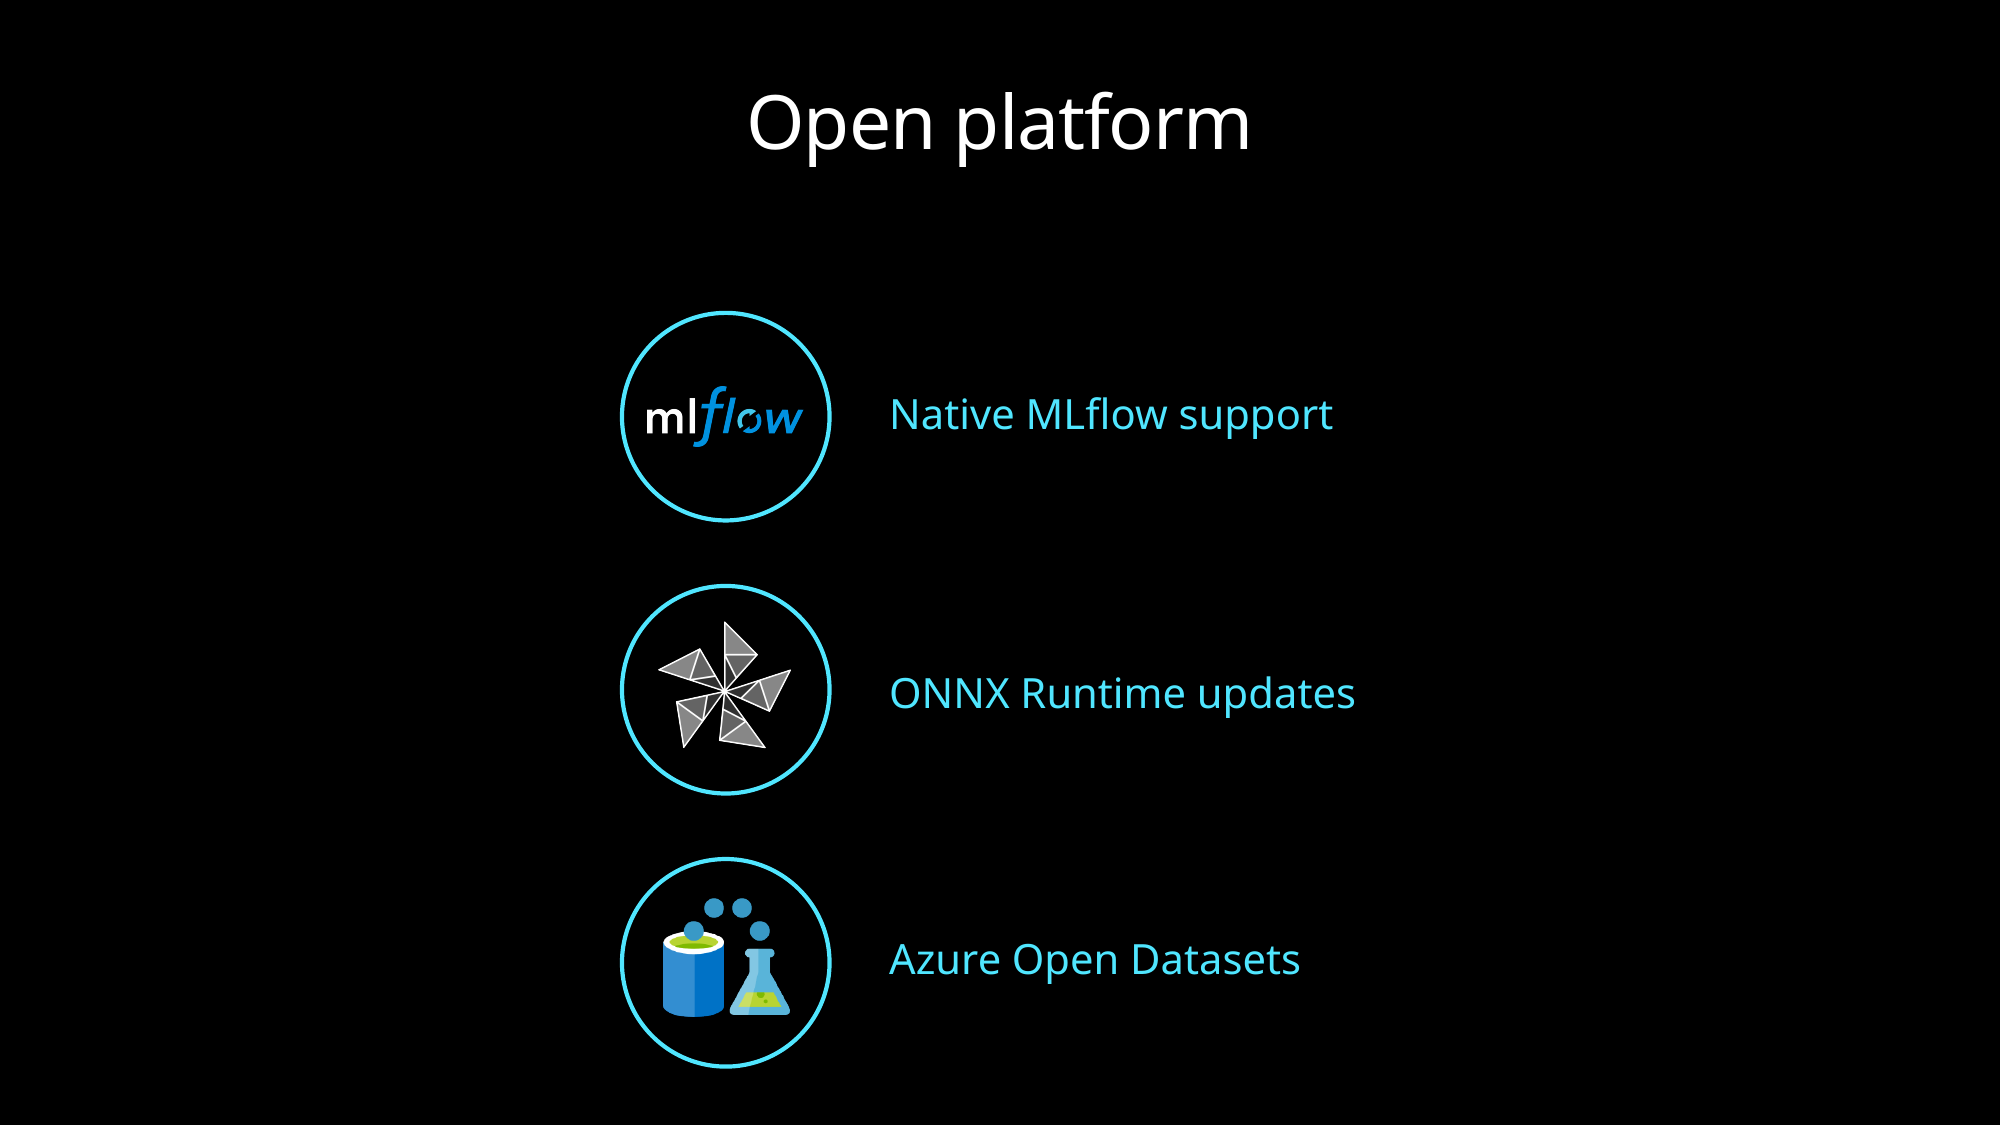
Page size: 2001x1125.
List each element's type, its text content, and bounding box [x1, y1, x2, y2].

picture [651, 612, 805, 758]
title Open platform [96, 75, 1904, 166]
text_box Native MLflow support [874, 380, 1603, 446]
text_box [621, 617, 804, 794]
text_box Azure Open Datasets [874, 925, 1603, 991]
text_box [805, 622, 830, 757]
text_box [621, 859, 830, 1067]
text_box ONNX Runtime updates [874, 659, 1603, 725]
picture [705, 386, 805, 447]
text_box [656, 585, 795, 612]
text_box [621, 312, 830, 521]
picture [646, 386, 716, 447]
picture [663, 895, 790, 1022]
